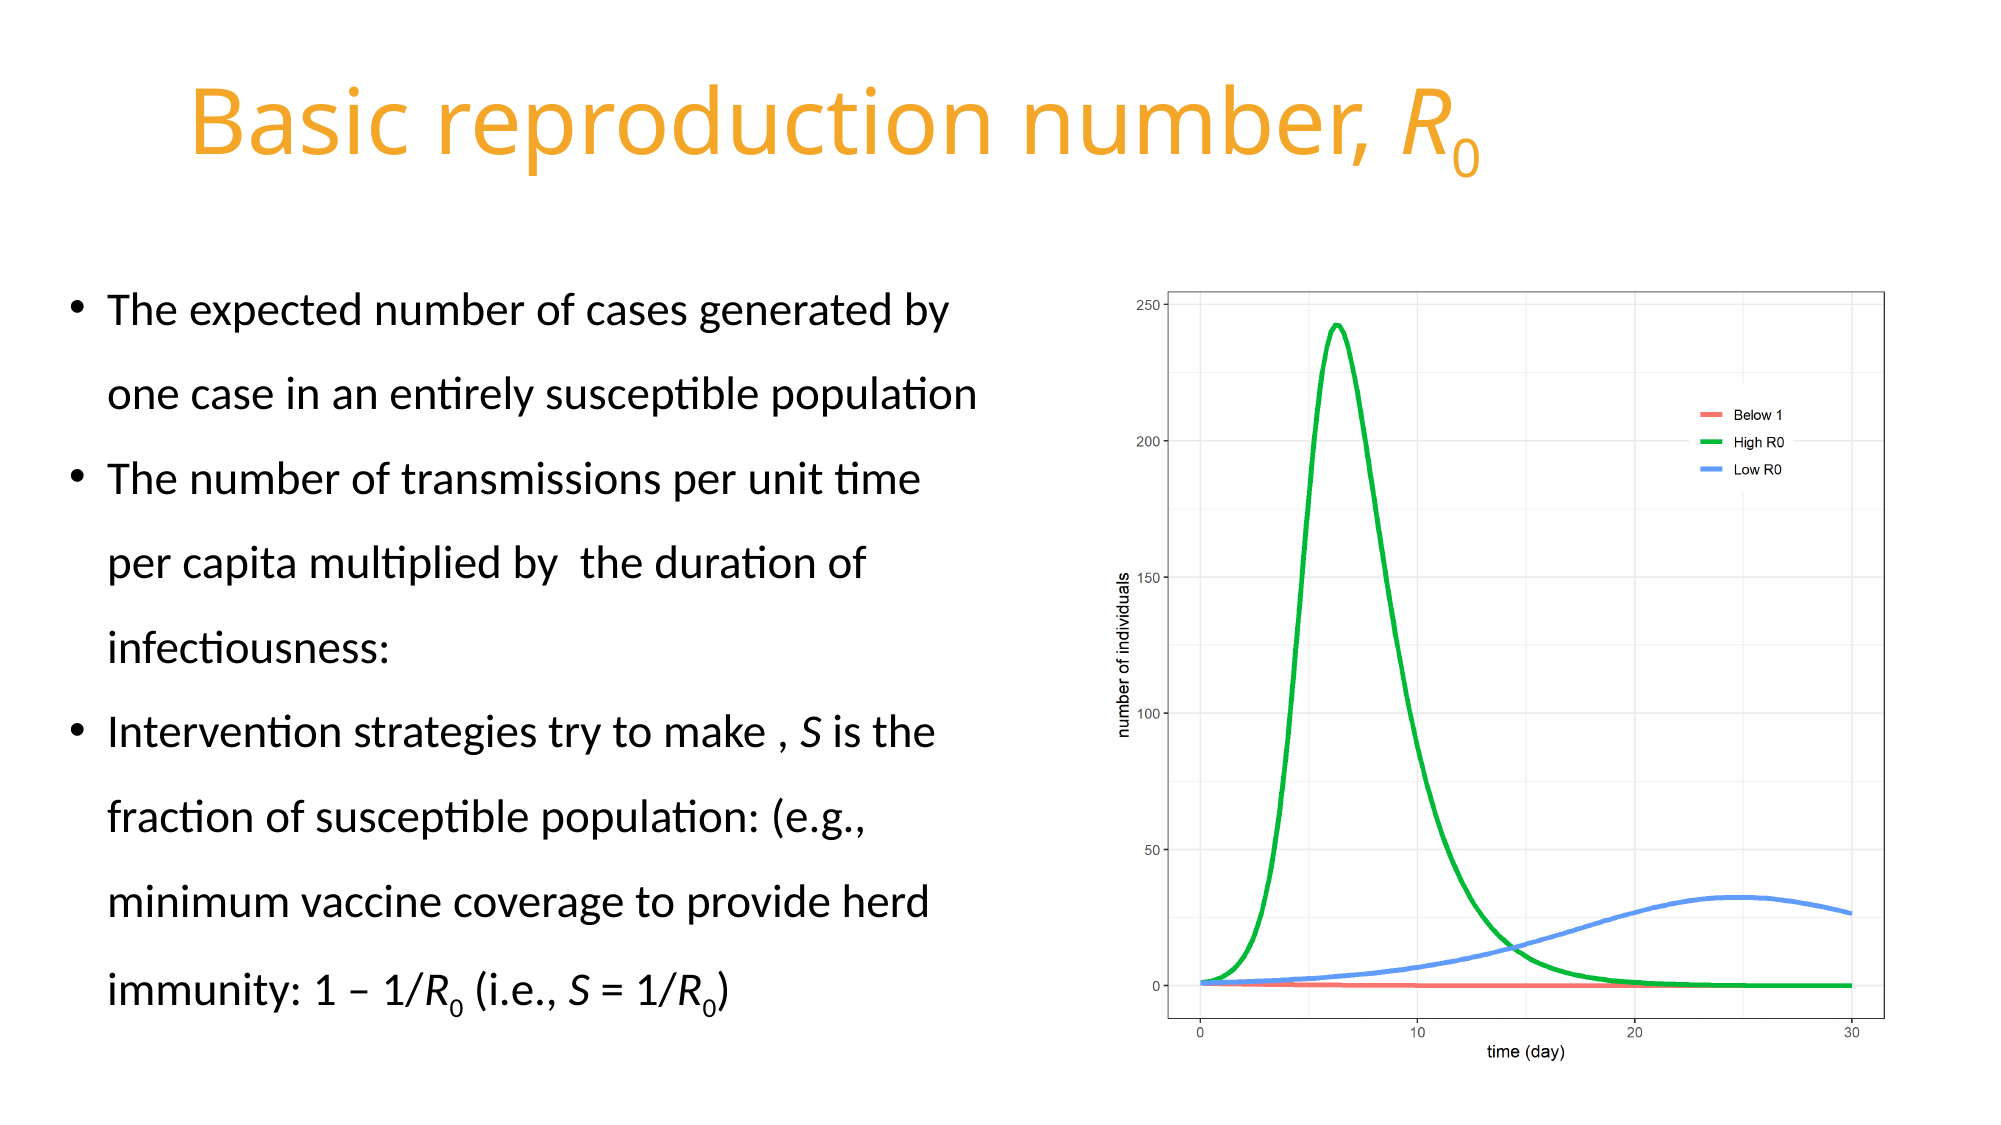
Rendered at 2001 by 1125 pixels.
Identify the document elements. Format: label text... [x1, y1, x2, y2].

picture [1107, 283, 1893, 1069]
text_box Basic reproduction number, R0 [172, 23, 1828, 218]
